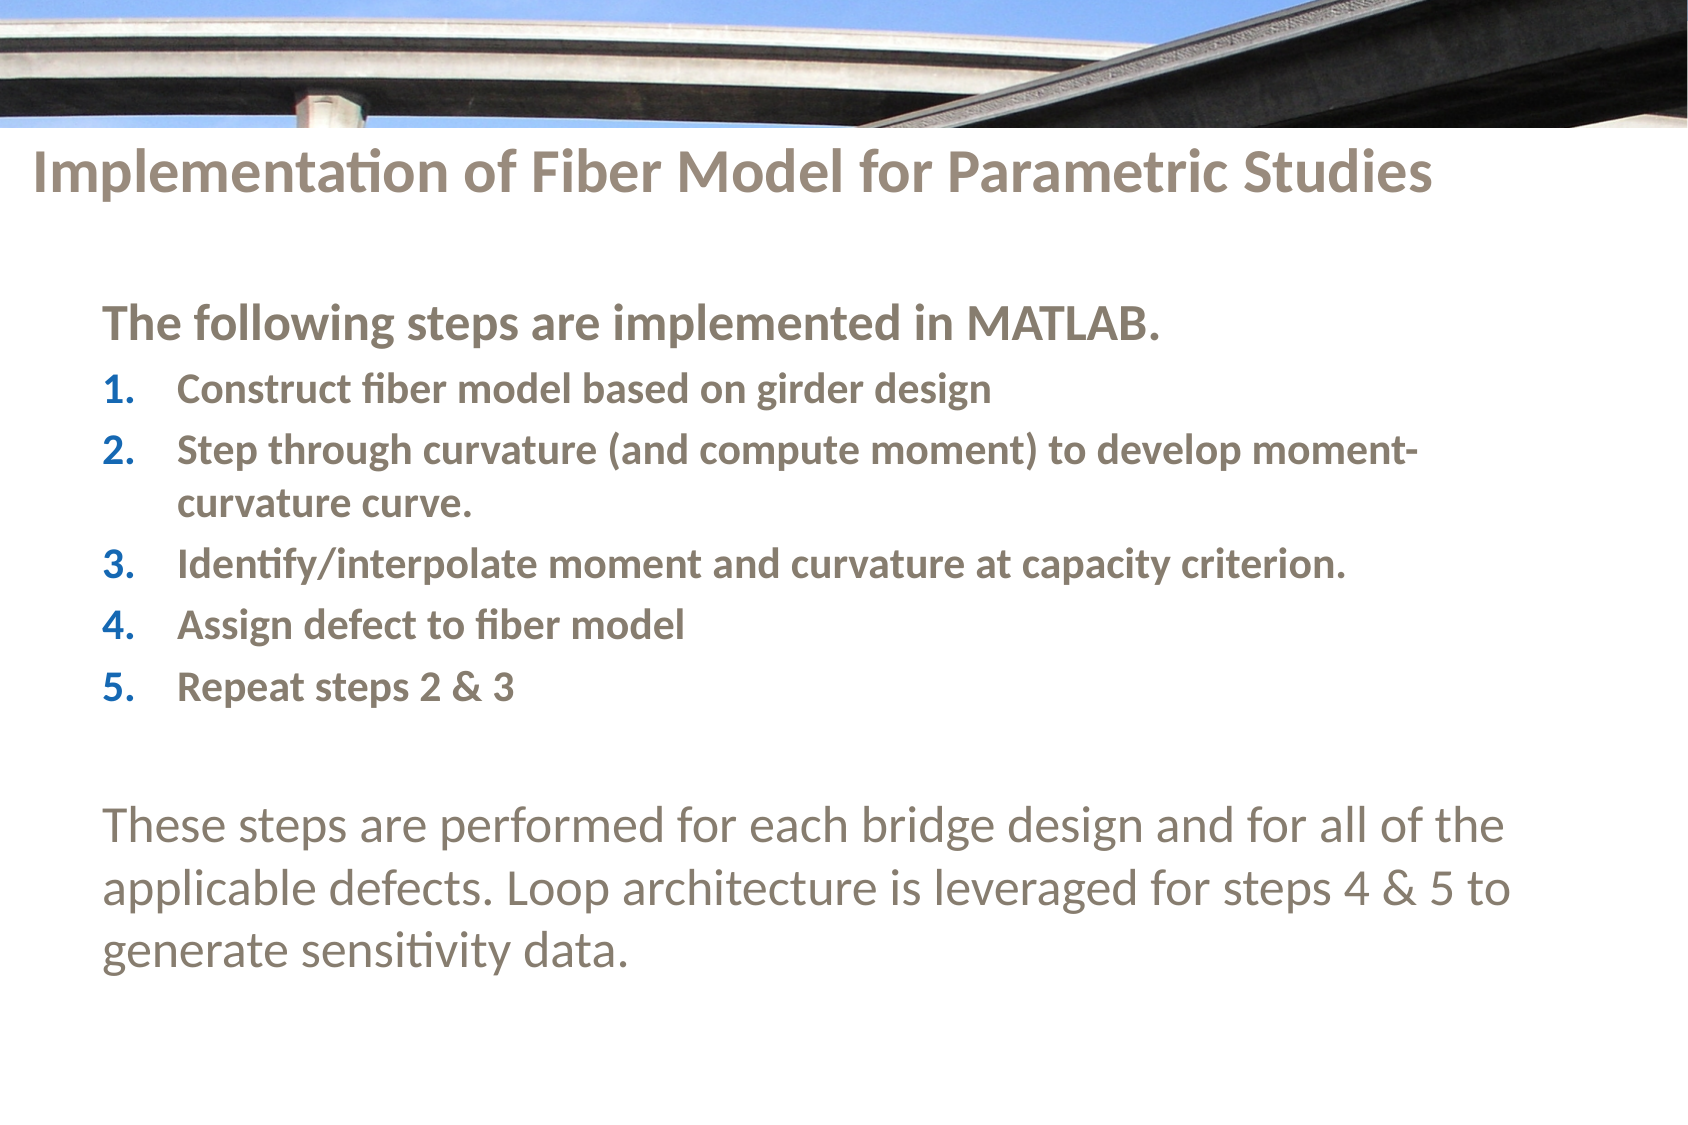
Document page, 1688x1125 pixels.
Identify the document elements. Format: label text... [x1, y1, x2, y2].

picture [0, 0, 1688, 128]
list The following steps are implemented in MATLAB. Construct fiber model based on girder design Step through curvature (and compute moment) to develop moment-curvature curve. Identify/interpolate moment and curvature at capacity criterion. Assign defect to fiber model Repeat steps 2 & 3 These steps are performed for each bridge design and for all of the applicable defects. Loop architecture is leveraged for steps 4 & 5 to generate sensitivity data. [101, 288, 1561, 1056]
title Implementation of Fiber Model for Parametric Studies [32, 138, 1631, 289]
